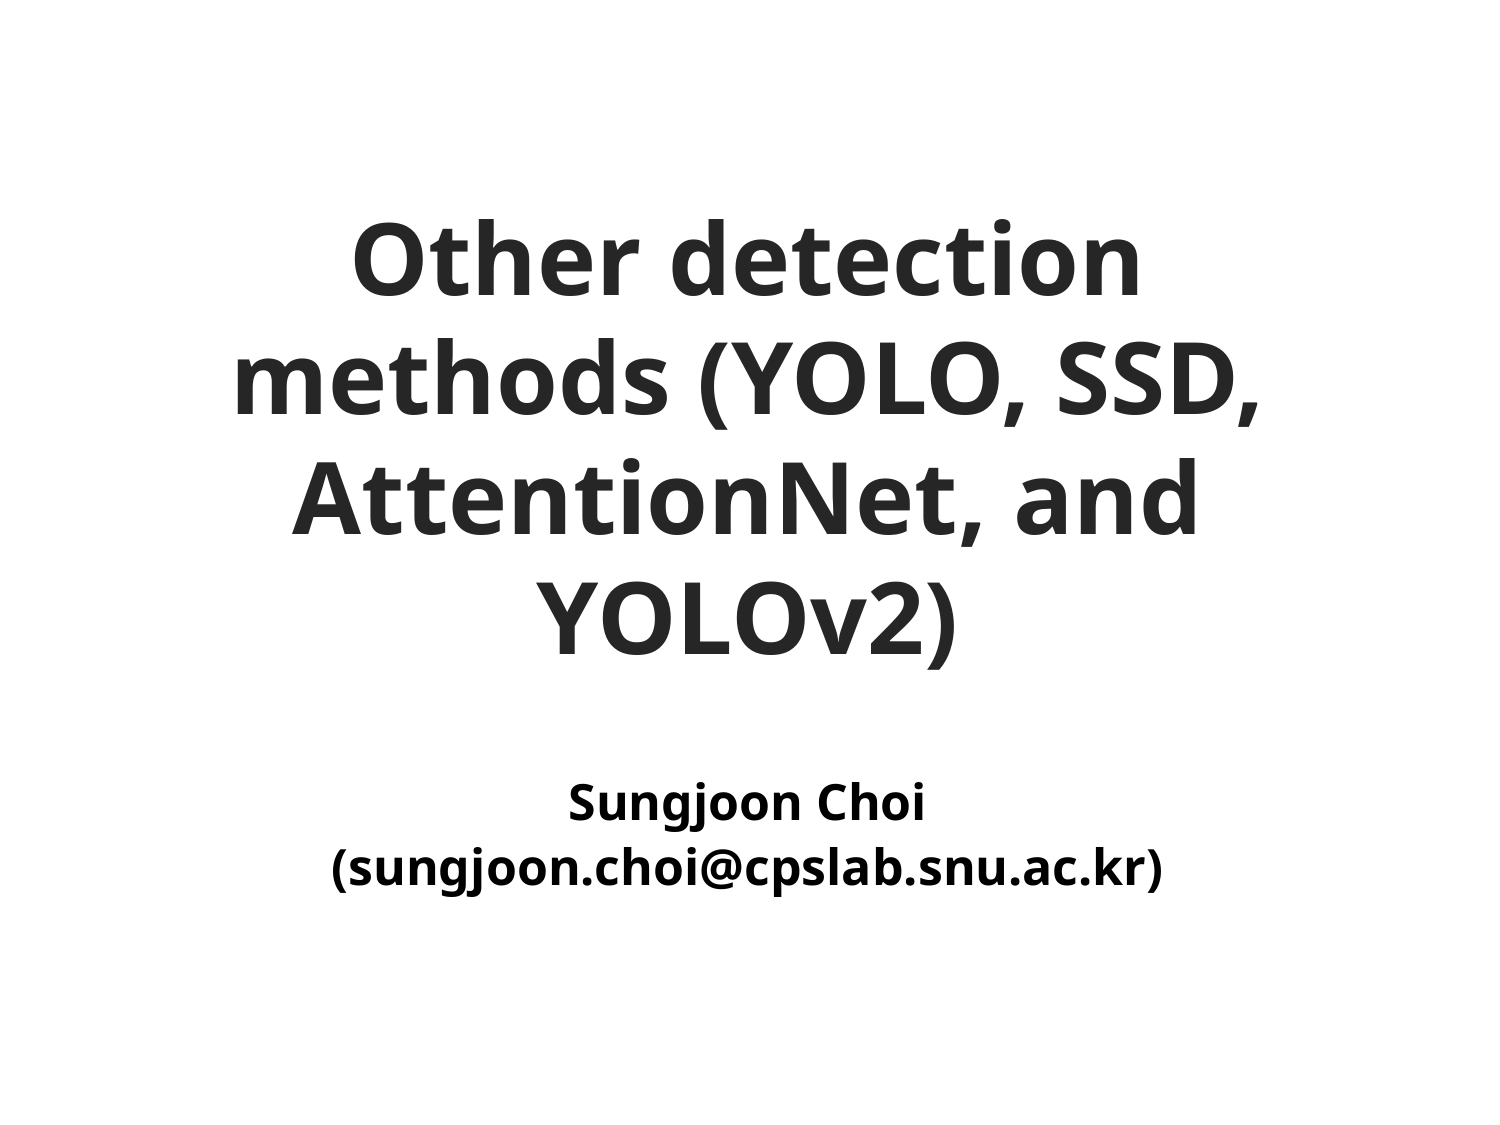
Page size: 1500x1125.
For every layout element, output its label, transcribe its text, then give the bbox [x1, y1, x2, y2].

text_box Sungjoon Choi (sungjoon.choi@cpslab.snu.ac.kr) [170, 763, 1326, 904]
text_box Other detection methods (YOLO, SSD, AttentionNet, and YOLOv2) [110, 314, 1386, 556]
